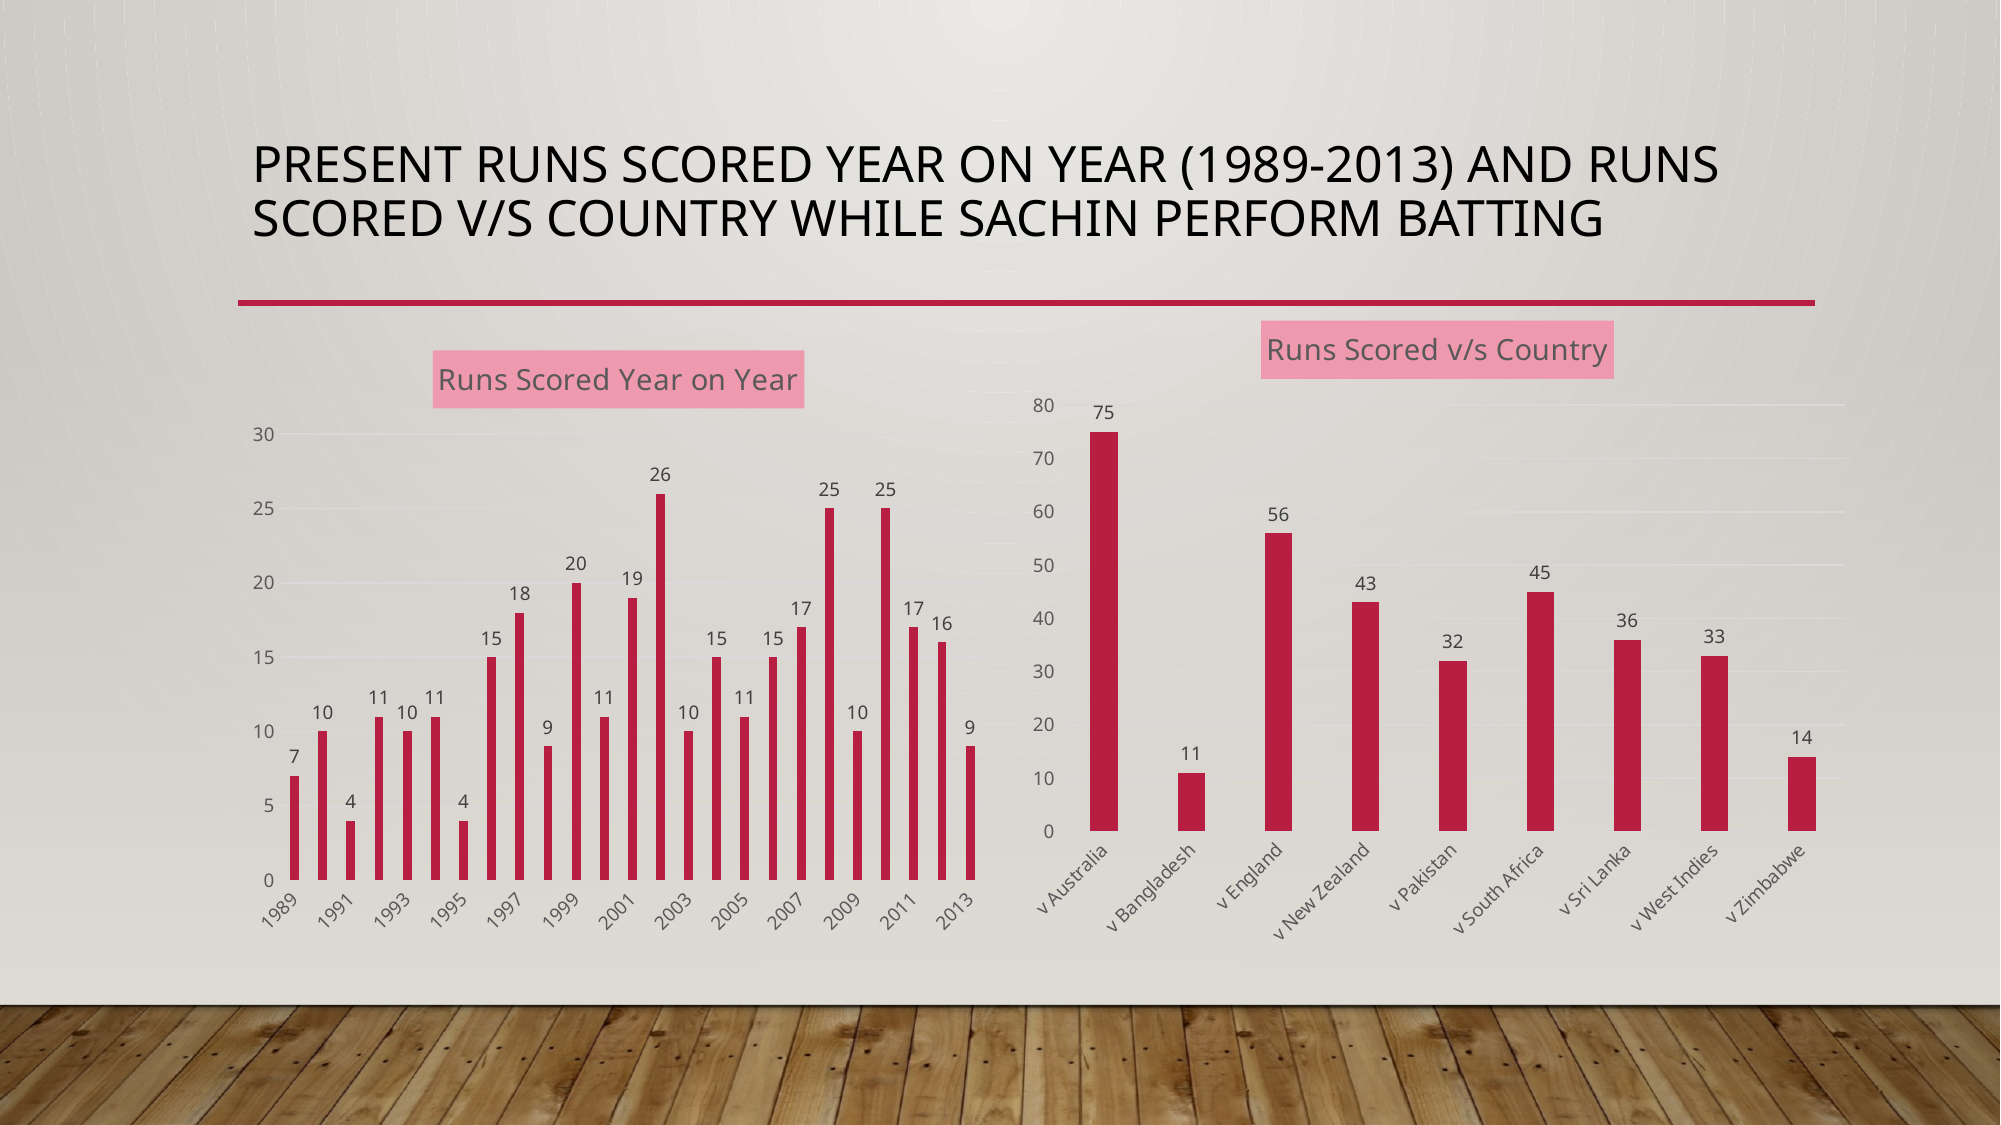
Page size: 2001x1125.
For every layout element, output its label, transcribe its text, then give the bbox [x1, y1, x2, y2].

chart [1012, 299, 1863, 961]
title Present Runs scored Year on year (1989-2013) and Runs scored v/s country while Sachin perform Batting [237, 132, 1814, 306]
picture [0, 1005, 2000, 1125]
chart [237, 329, 1000, 949]
